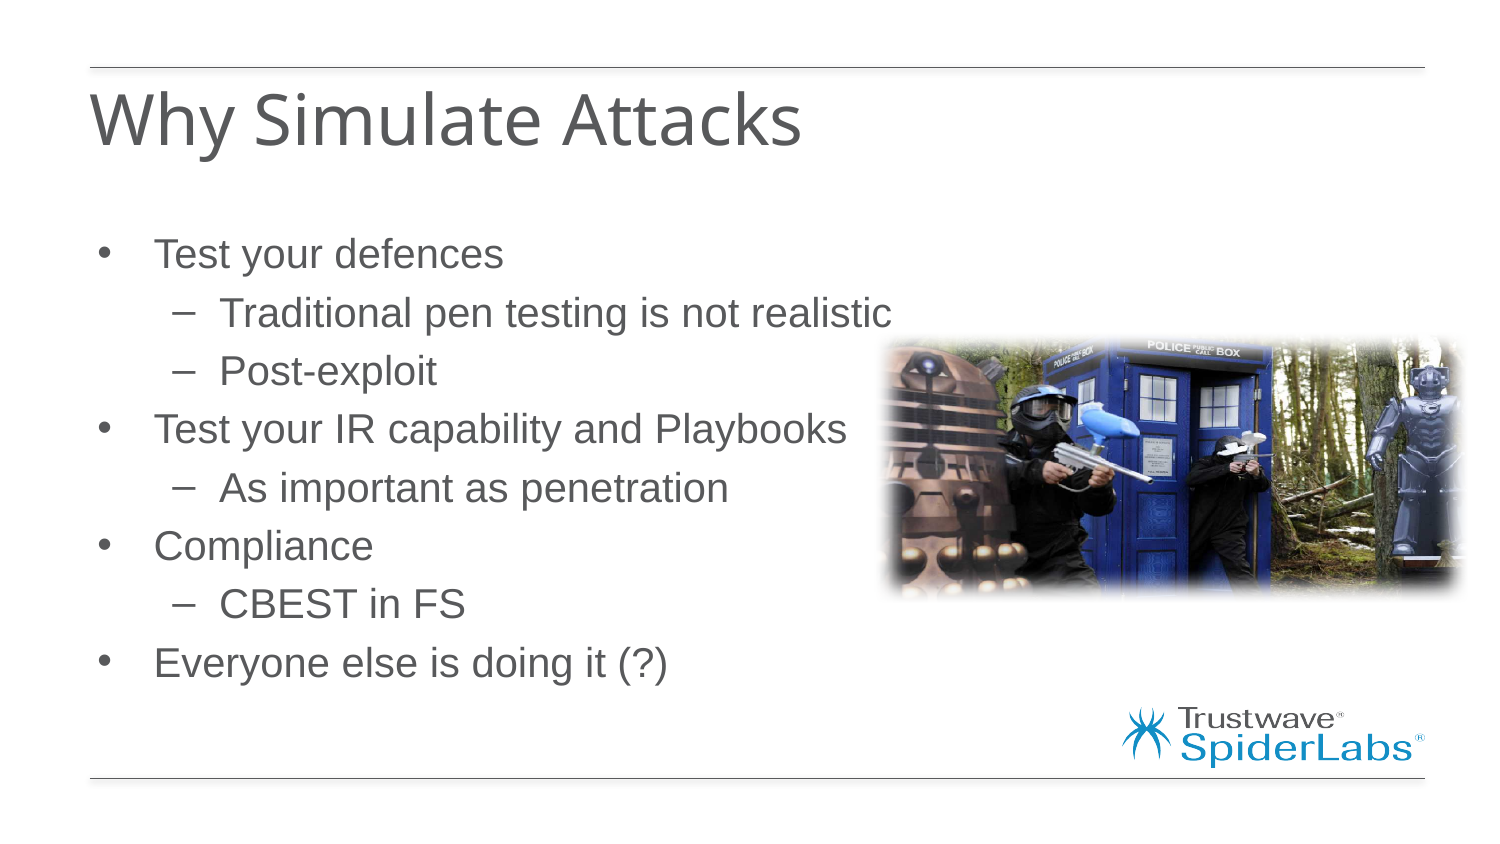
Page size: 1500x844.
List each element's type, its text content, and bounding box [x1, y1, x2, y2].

picture [1122, 707, 1425, 768]
list Test your defences Traditional pen testing is not realistic Post-exploit Test your IR capability and Playbooks As important as penetration Compliance CBEST in FS Everyone else is doing it (?) [82, 219, 1427, 650]
title Why Simulate Attacks [75, 67, 1425, 177]
picture [873, 332, 1468, 603]
